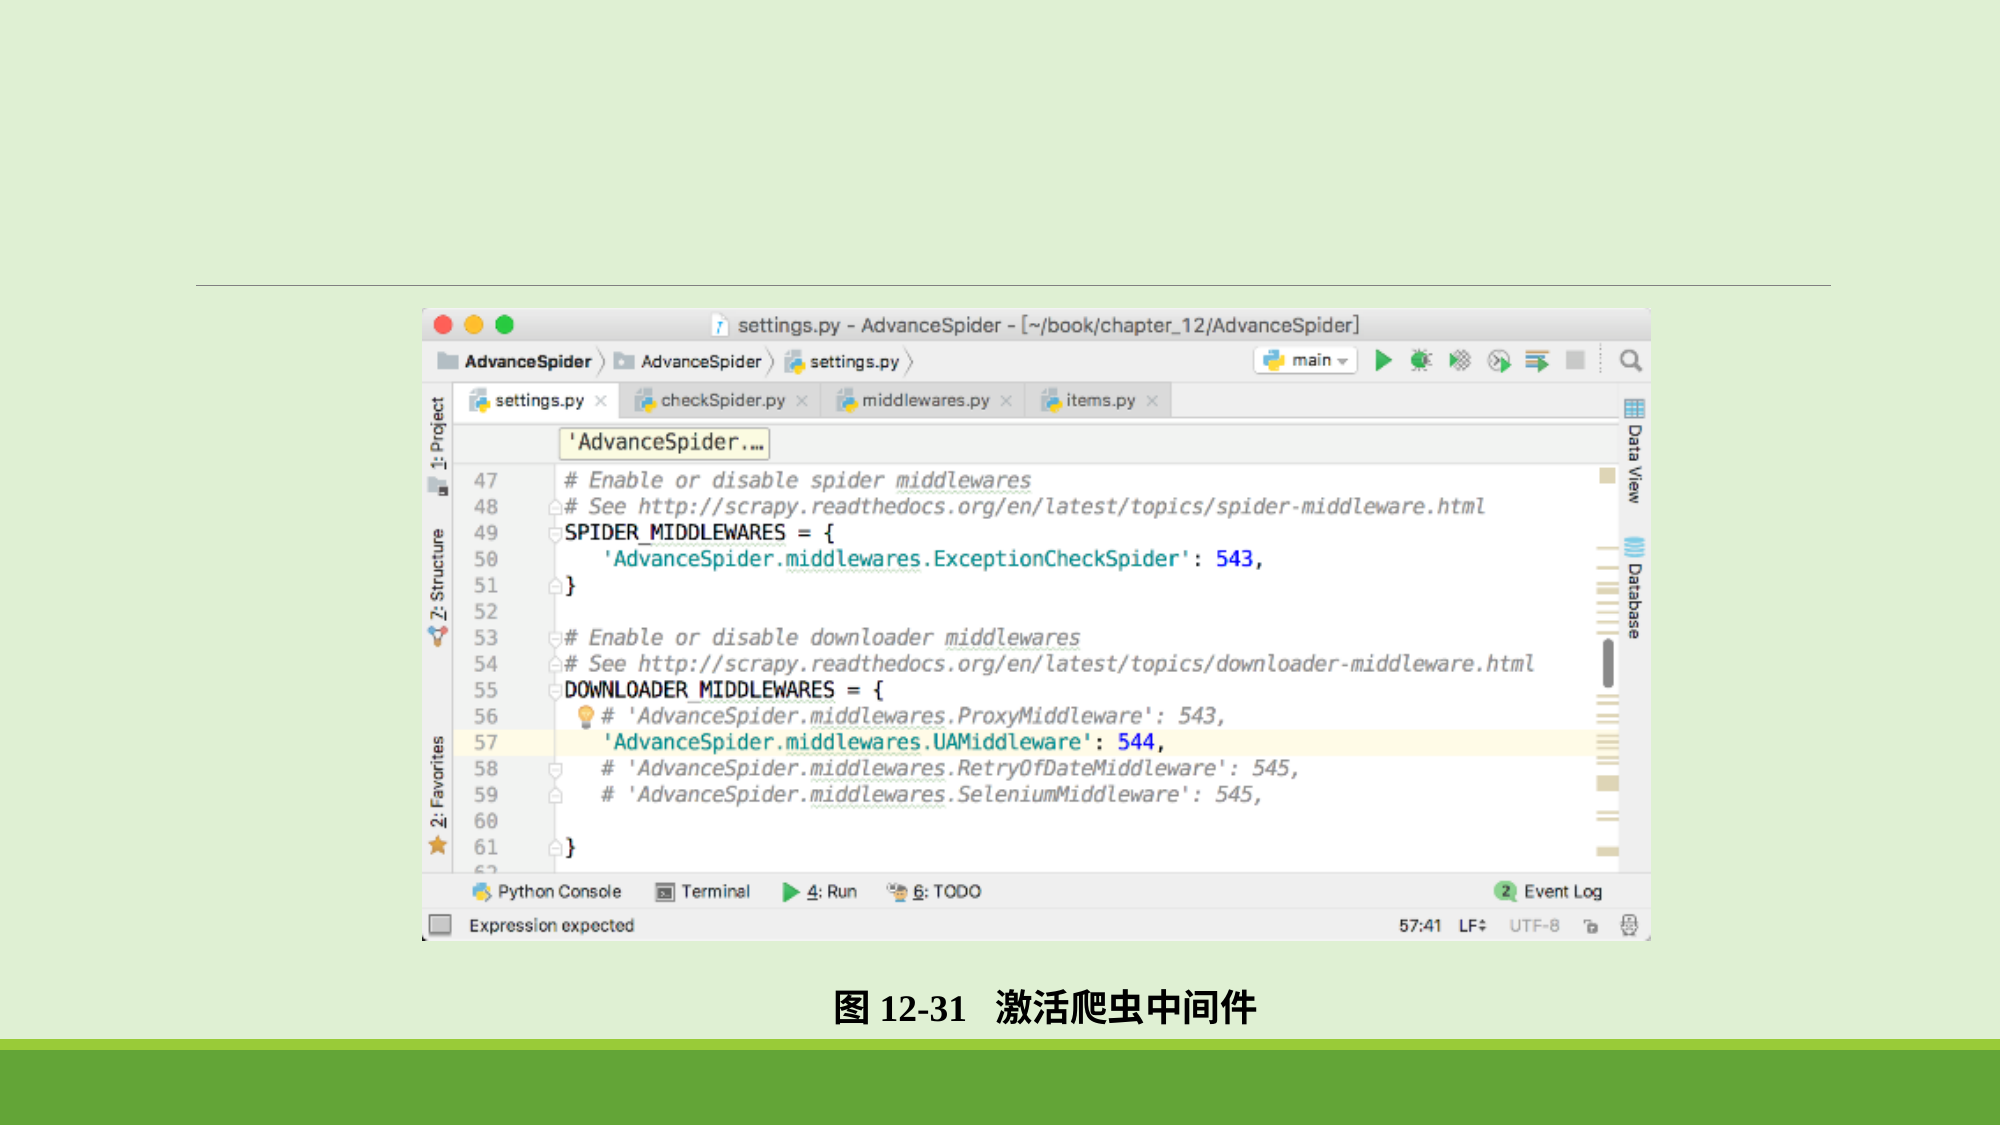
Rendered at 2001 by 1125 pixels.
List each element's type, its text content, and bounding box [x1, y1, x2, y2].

picture [421, 307, 1652, 941]
text_box 图12-31 激活爬虫中间件 [800, 976, 1273, 1037]
